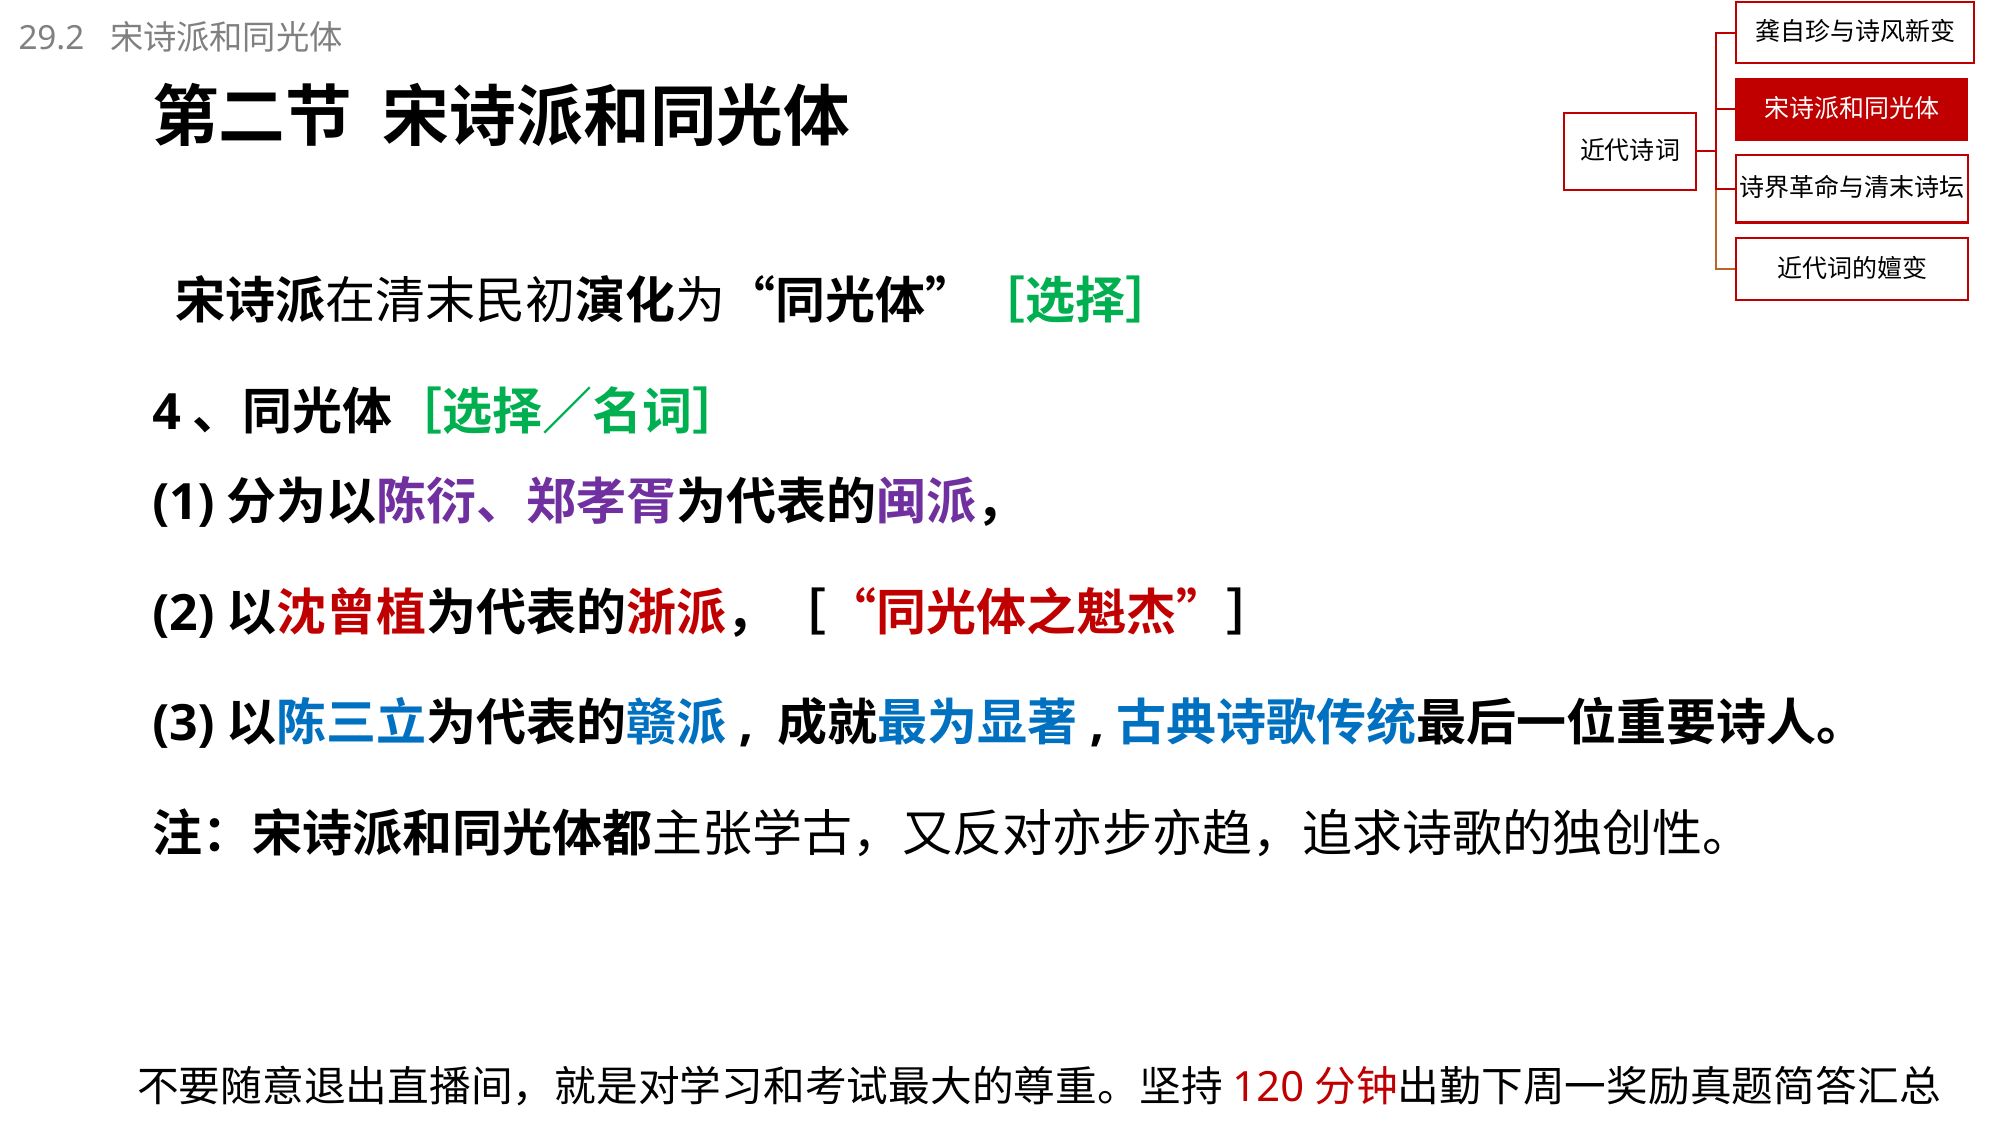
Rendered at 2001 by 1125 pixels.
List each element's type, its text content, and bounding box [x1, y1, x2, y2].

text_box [1537, 0, 2000, 313]
title 第二节 宋诗派和同光体 [137, 53, 1537, 185]
text_box 29.2 宋诗派和同光体 [3, 8, 874, 64]
list 宋诗派在清末民初演化为“同光体”［选择］ 4、同光体［选择／名词］ (1)分为以陈衍、郑孝胥为代表的闽派， (2)以沈曾植为代表的浙派，［“同光体之魁杰”］ (3)以陈三立为代表的赣派, 成就最为显著,古典诗歌传统最后一位重要诗人。 注：宋诗派和同光体都主张学古，又反对亦步亦趋，追求诗歌的独创性。 [137, 230, 1979, 986]
